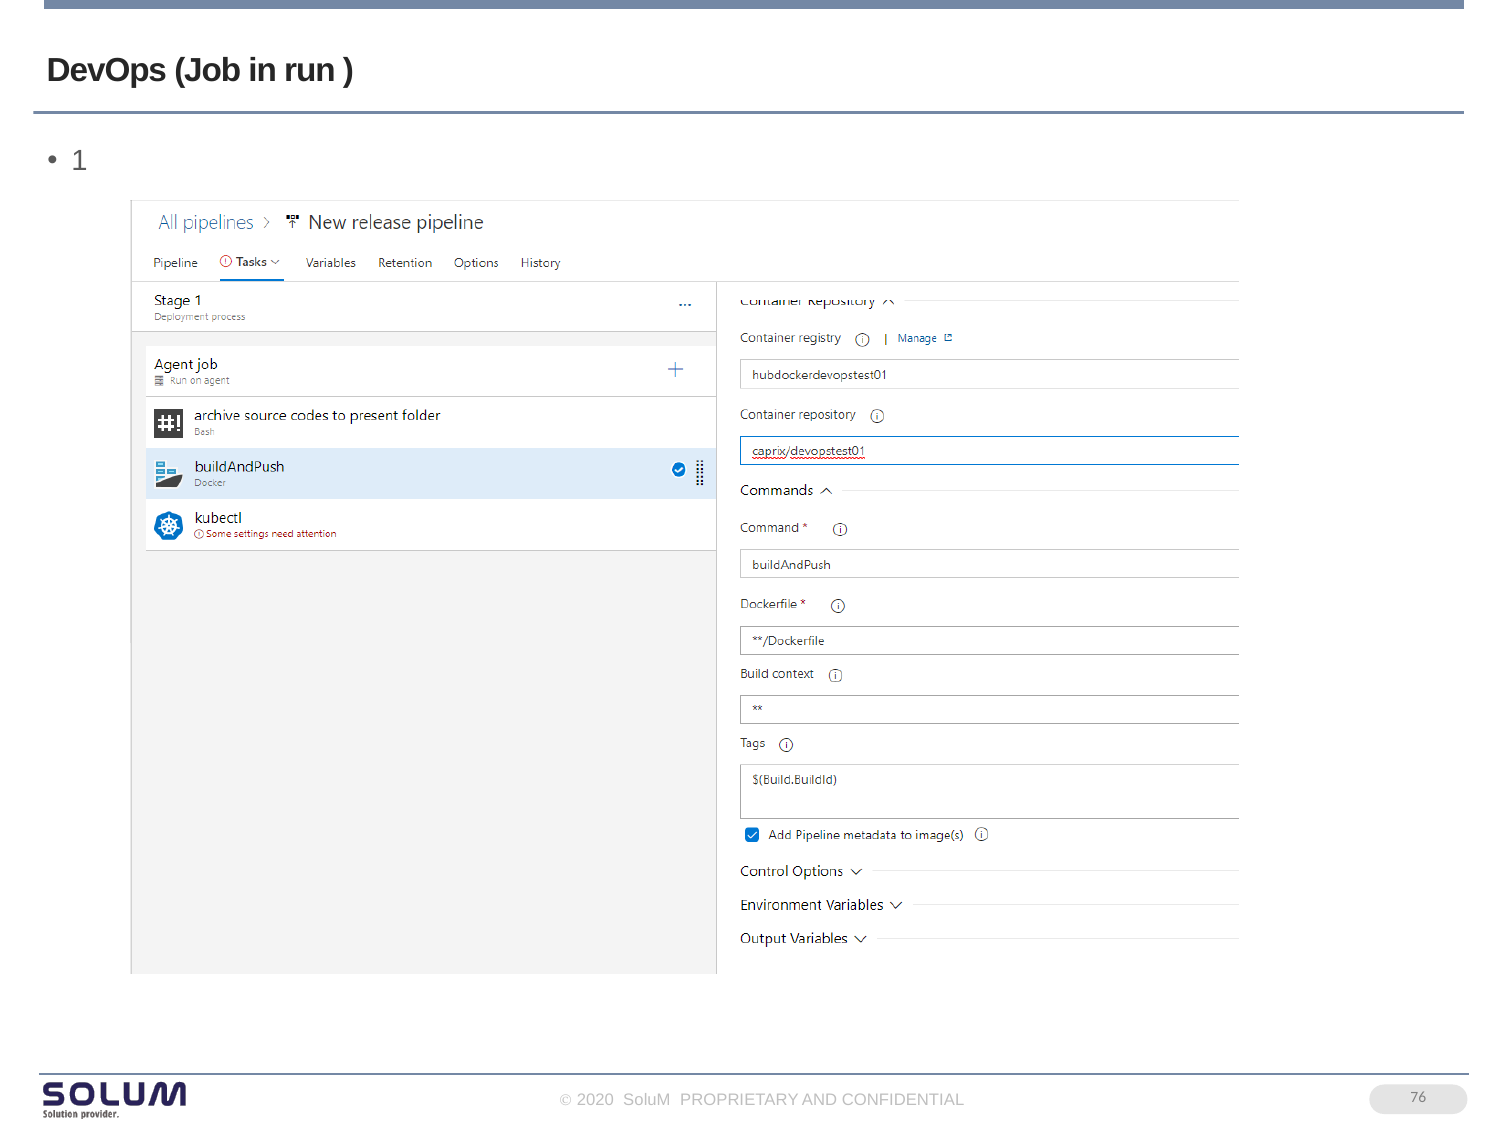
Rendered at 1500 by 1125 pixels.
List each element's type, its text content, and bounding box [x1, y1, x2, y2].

title DevOps (Job in run ) [46, 28, 1349, 113]
picture [41, 1080, 187, 1119]
subtitle 1 [33, 137, 1464, 562]
picture [130, 200, 1239, 974]
